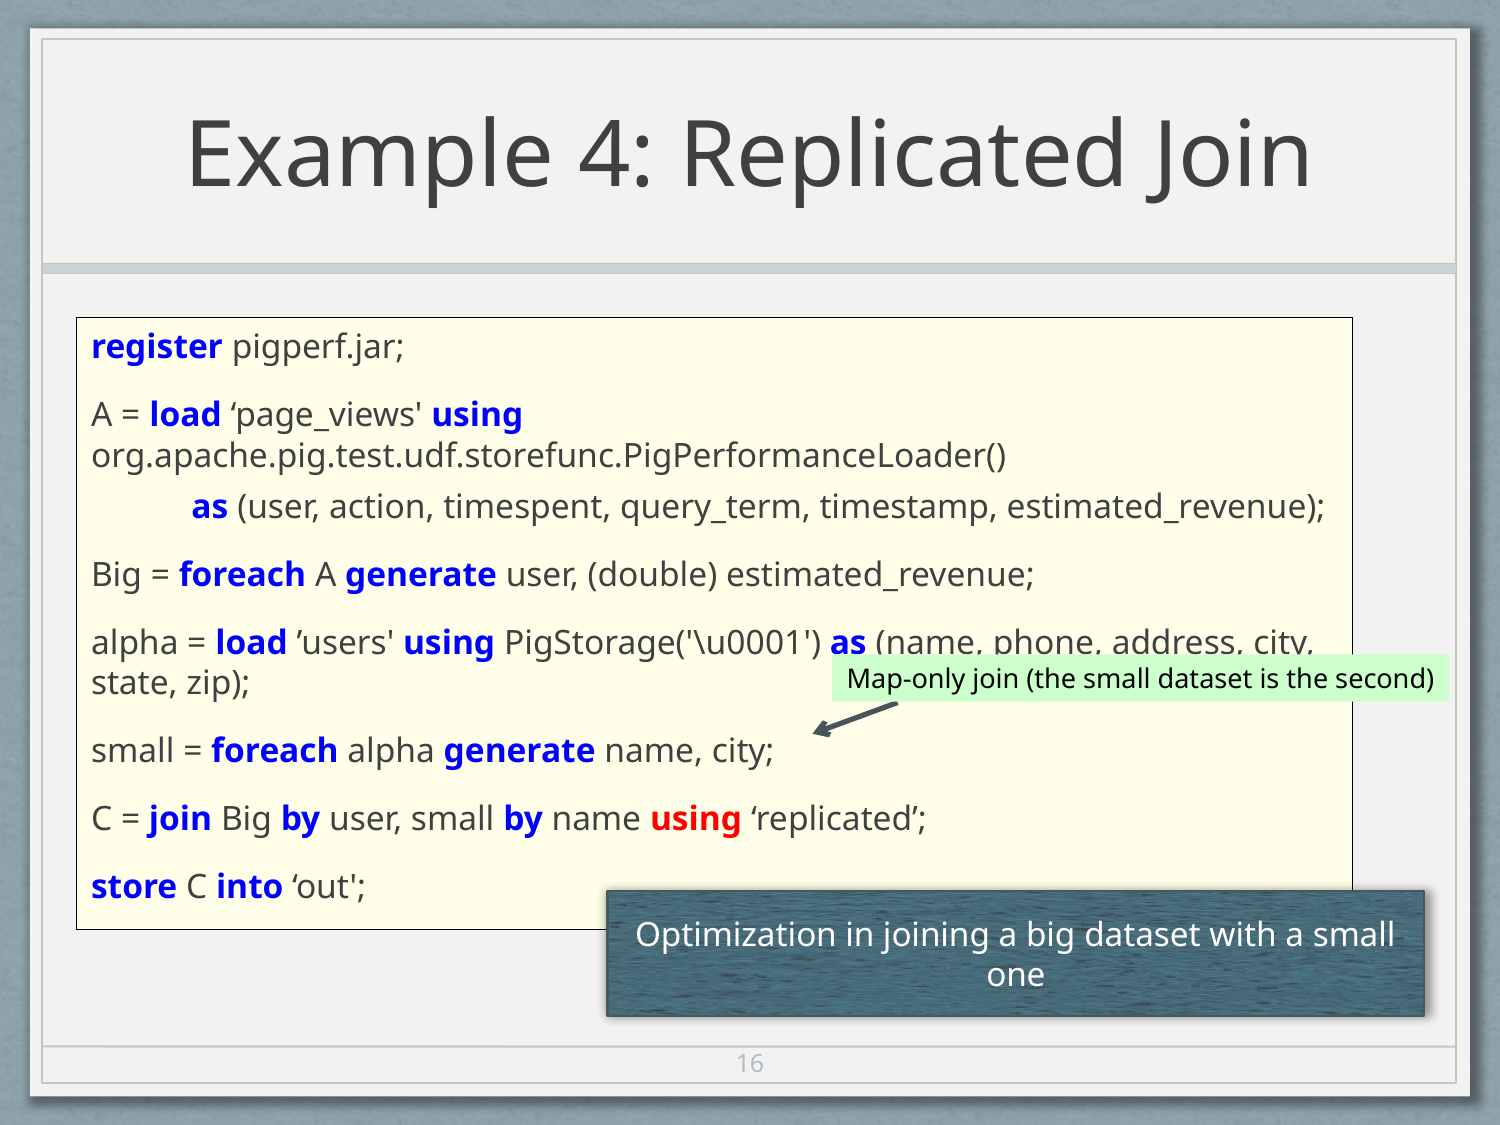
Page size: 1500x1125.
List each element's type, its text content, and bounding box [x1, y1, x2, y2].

slide_number 16 [687, 1042, 813, 1088]
list register pigperf.jar; A = load ‘page_views' using org.apache.pig.test.udf.storefunc.PigPerformanceLoader() as (user, action, timespent, query_term, timestamp, estimated_revenue); Big = foreach A generate user, (double) estimated_revenue; alpha = load ’users' using PigStorage('\u0001') as (name, phone, address, city, state, zip); small = foreach alpha generate name, city; C = join Big by user, small by name using ‘replicated’; store C into ‘out'; [76, 317, 1353, 930]
title Example 4: Replicated Join [147, 40, 1353, 260]
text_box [606, 653, 1425, 1017]
